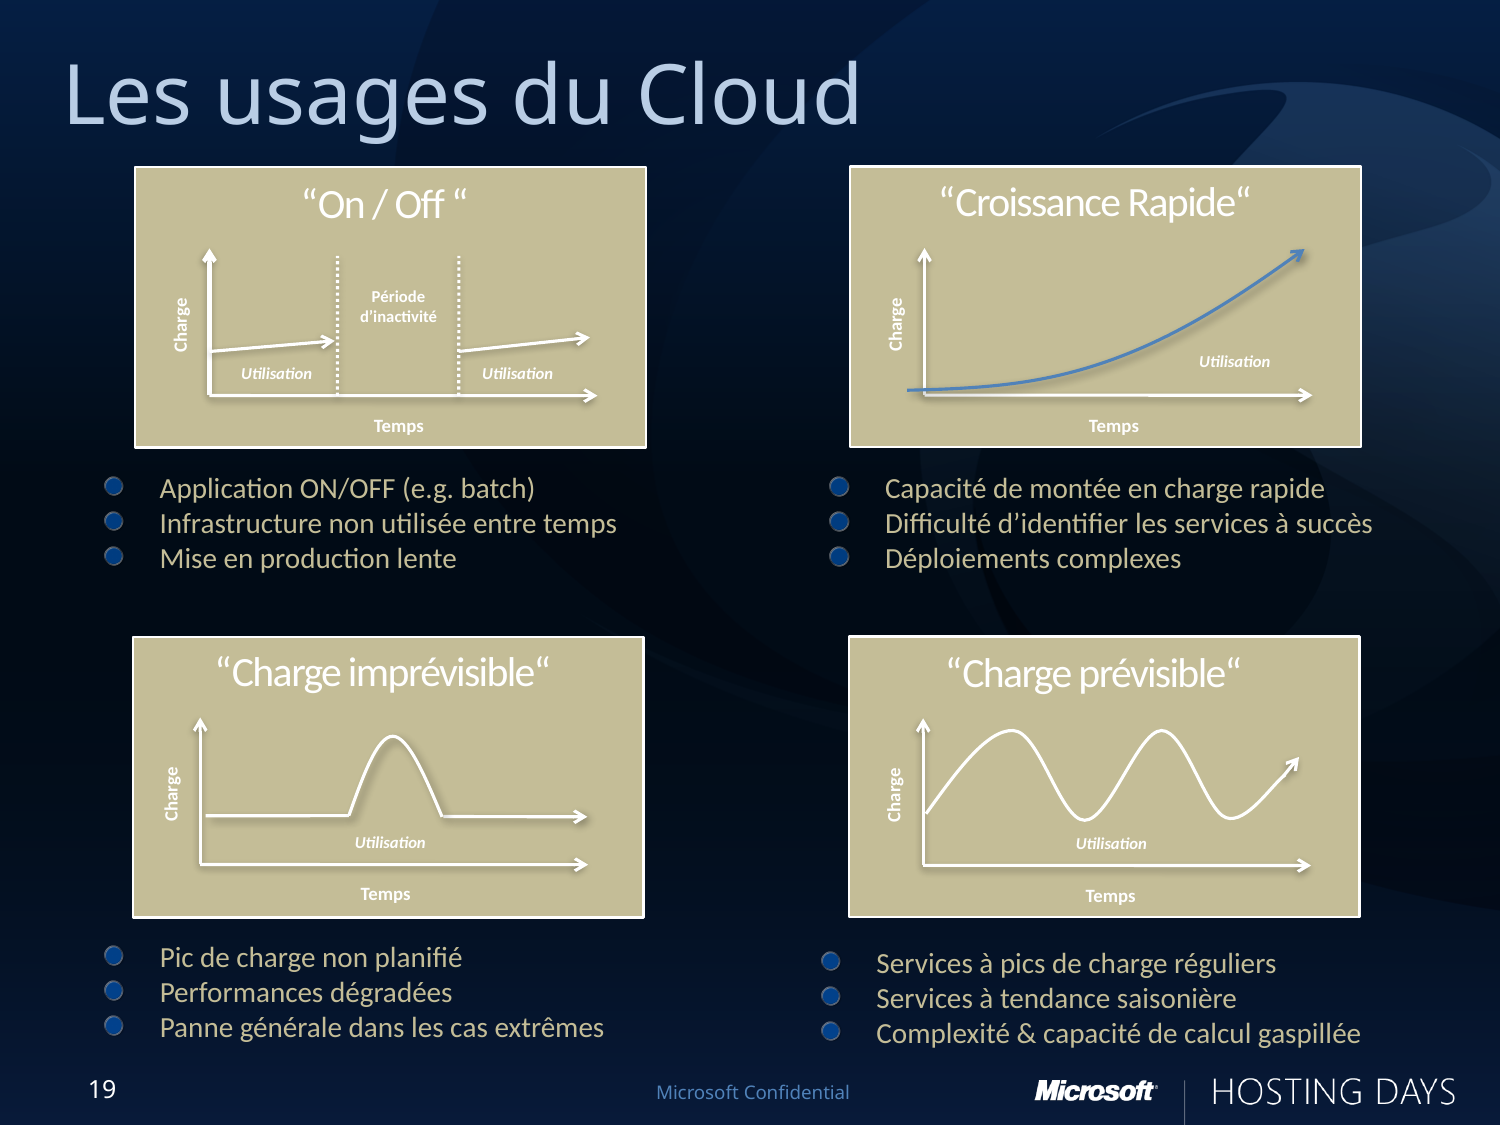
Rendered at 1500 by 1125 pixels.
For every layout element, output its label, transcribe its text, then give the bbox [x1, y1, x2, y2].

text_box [806, 636, 1463, 1059]
text_box Les usages du Cloud [47, 33, 1441, 135]
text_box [89, 636, 711, 1053]
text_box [89, 166, 715, 584]
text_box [814, 166, 1434, 584]
picture [0, 0, 1500, 1125]
